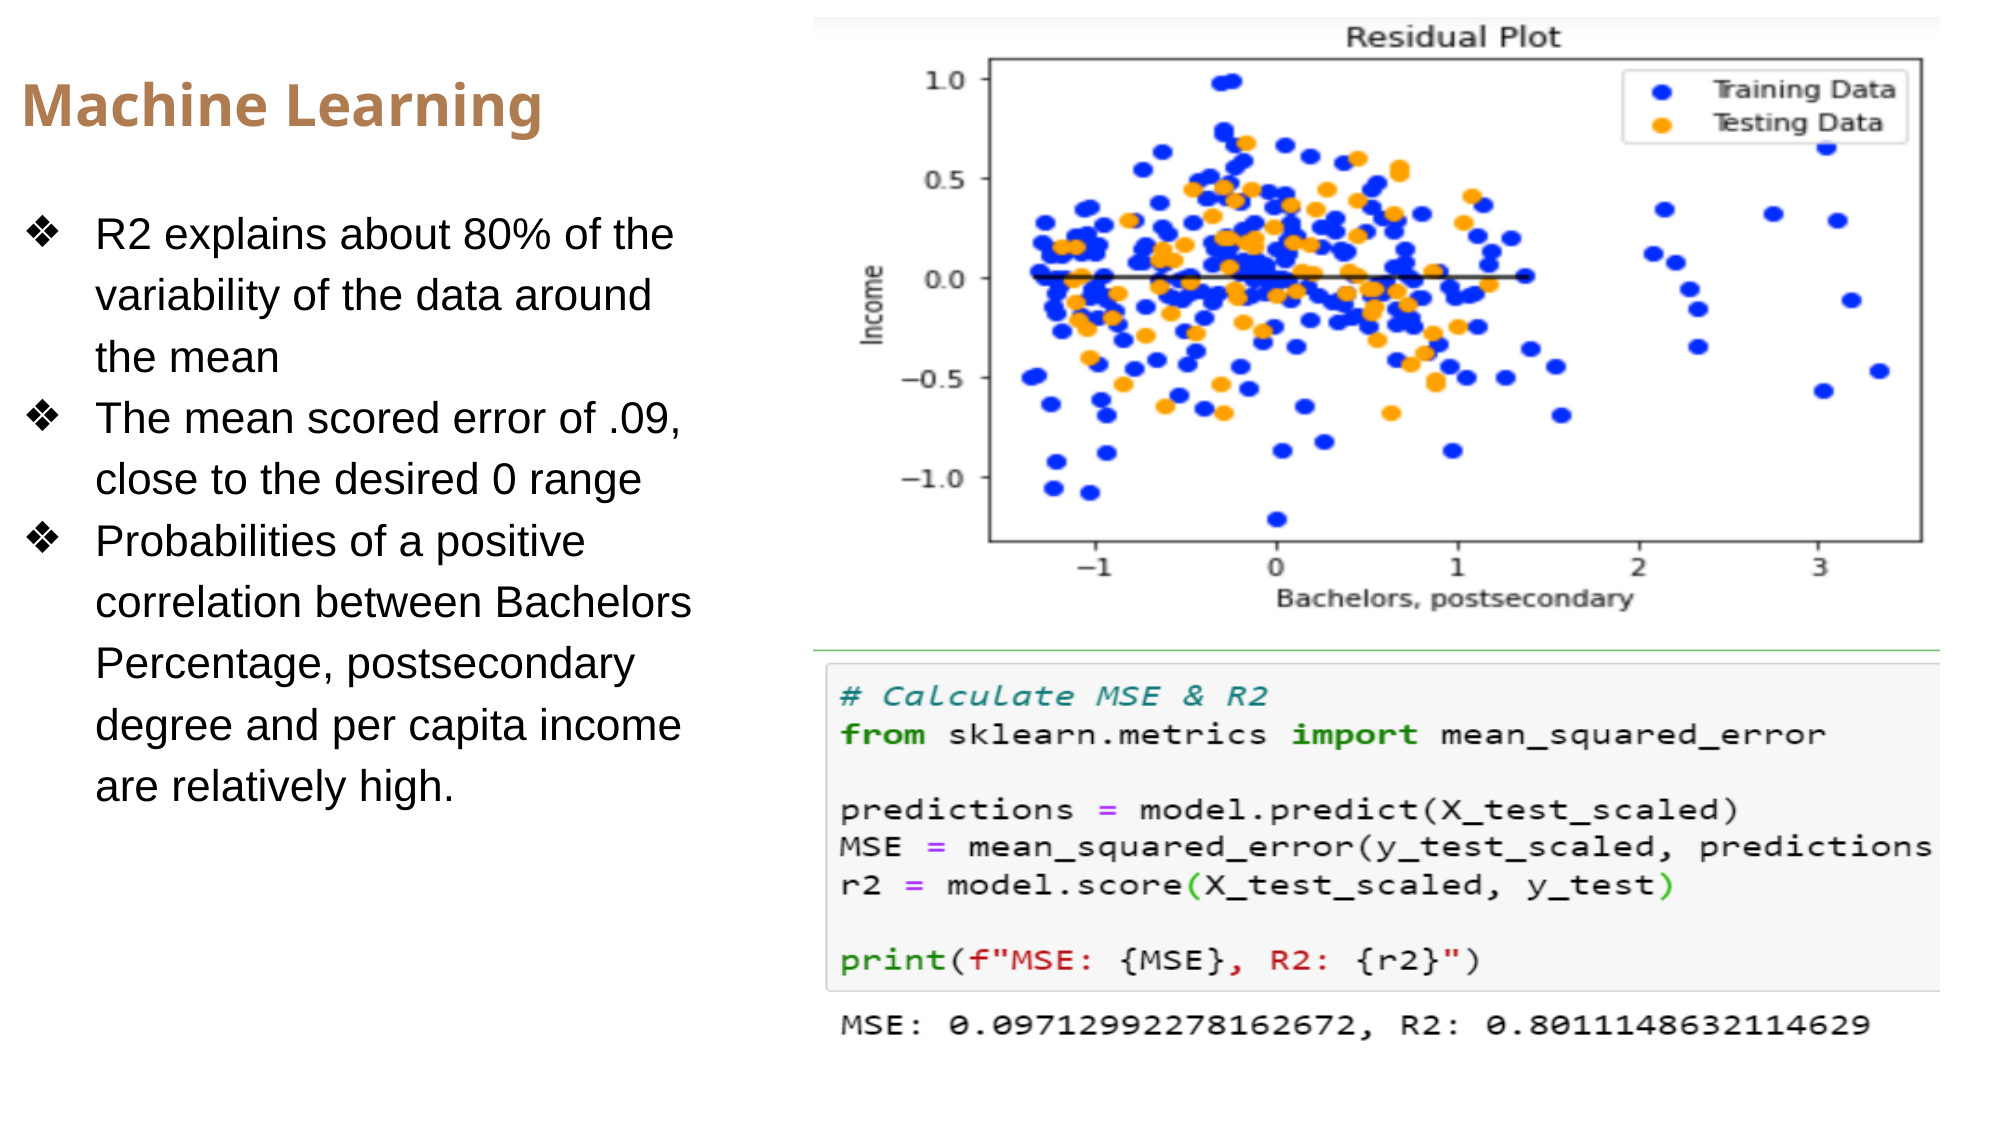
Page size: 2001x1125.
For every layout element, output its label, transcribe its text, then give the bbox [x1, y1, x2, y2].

title Machine Learning [0, 48, 807, 185]
picture [812, 17, 1941, 1057]
list R2 explains about 80% of the variability of the data around the mean The mean scored error of .09, close to the desired 0 range Probabilities of a positive correlation between Bachelors Percentage, postsecondary degree and per capita income are relatively high. [0, 177, 719, 1088]
